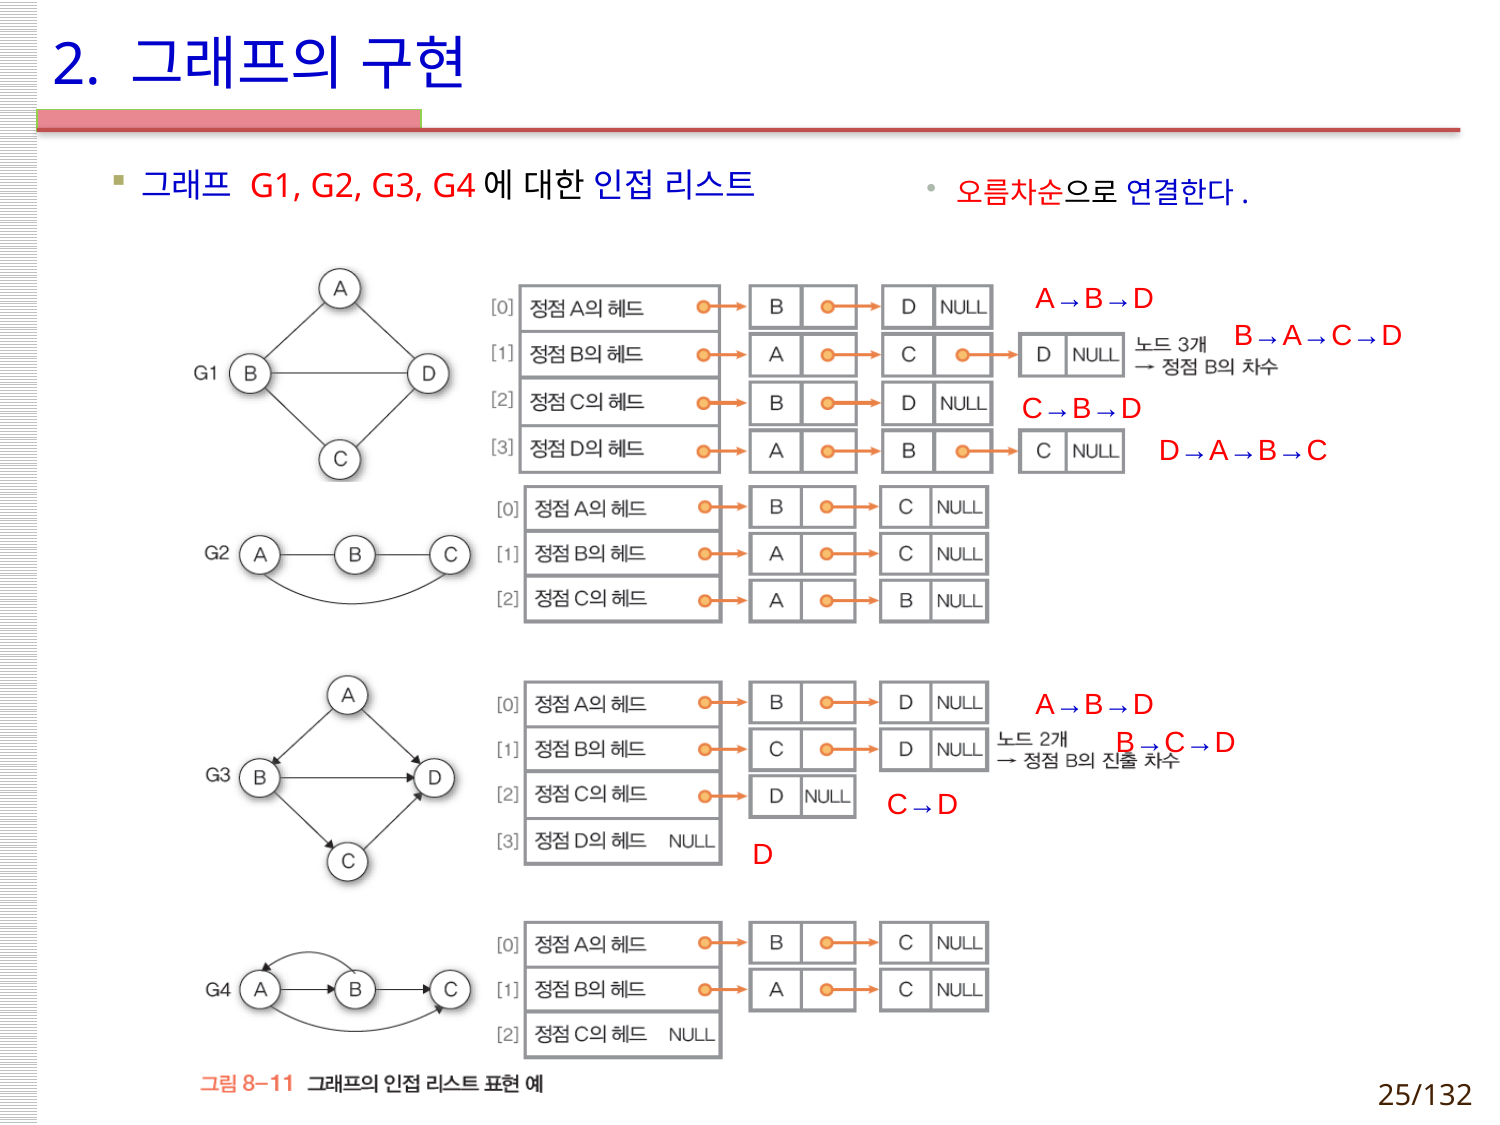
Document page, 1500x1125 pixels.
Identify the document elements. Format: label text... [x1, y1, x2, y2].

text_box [193, 266, 1446, 1097]
list 그래프 G1, G2, G3, G4에 대한 인접 리스트 [37, 152, 1463, 1091]
text_box 오름차순으로 연결한다. [808, 149, 1265, 217]
title 2. 그래프의 구현 [37, 13, 1278, 109]
